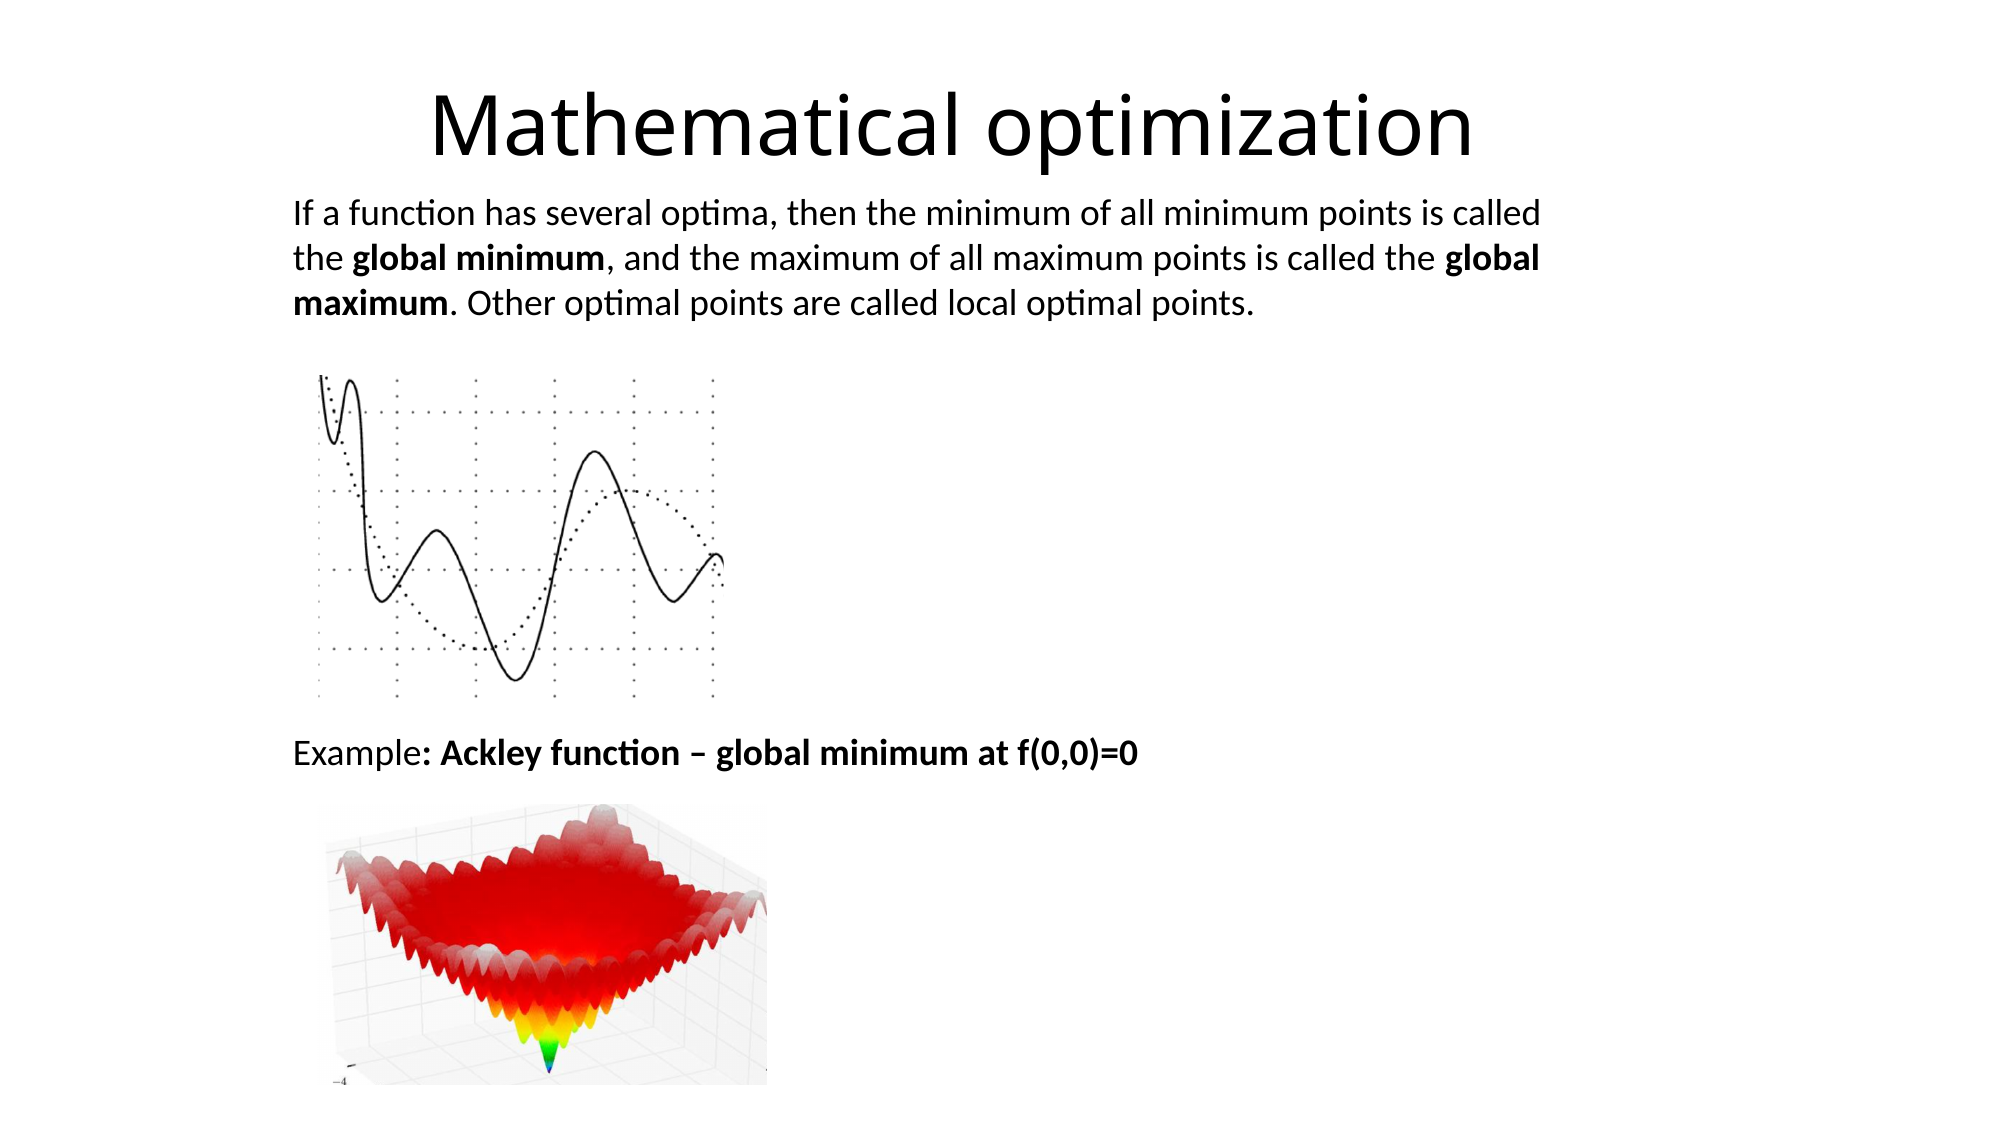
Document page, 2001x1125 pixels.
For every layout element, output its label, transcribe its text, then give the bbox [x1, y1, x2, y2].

text_box If a function has several optima, then the minimum of all minimum points is called the global minimum, and the maximum of all maximum points is called the global maximum. Other optimal points are called local optimal points. Example: Ackley function – global minimum at f(0,0)=0 [278, 180, 1611, 1125]
picture [317, 375, 724, 708]
text_box Mathematical optimization [413, 64, 1492, 180]
picture [317, 804, 767, 1085]
